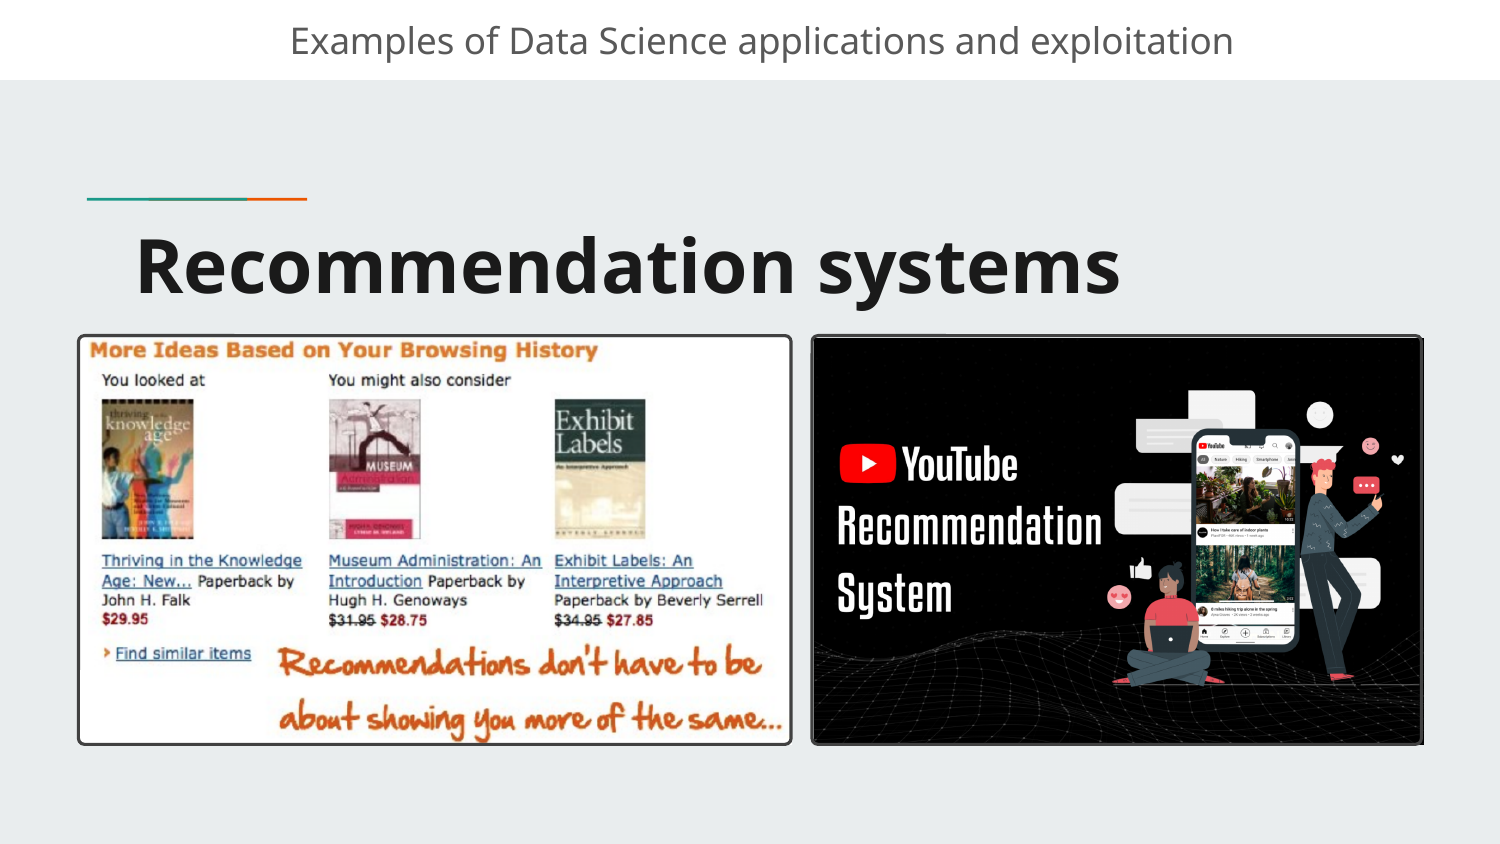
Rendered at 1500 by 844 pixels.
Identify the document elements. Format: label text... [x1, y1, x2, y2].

text_box [76, 333, 793, 340]
text_box Examples of Data Science applications and exploitation [253, 0, 1272, 81]
picture [80, 337, 792, 745]
title Recommendation systems [119, 198, 1381, 415]
text_box [810, 333, 1422, 340]
picture [814, 337, 1425, 745]
